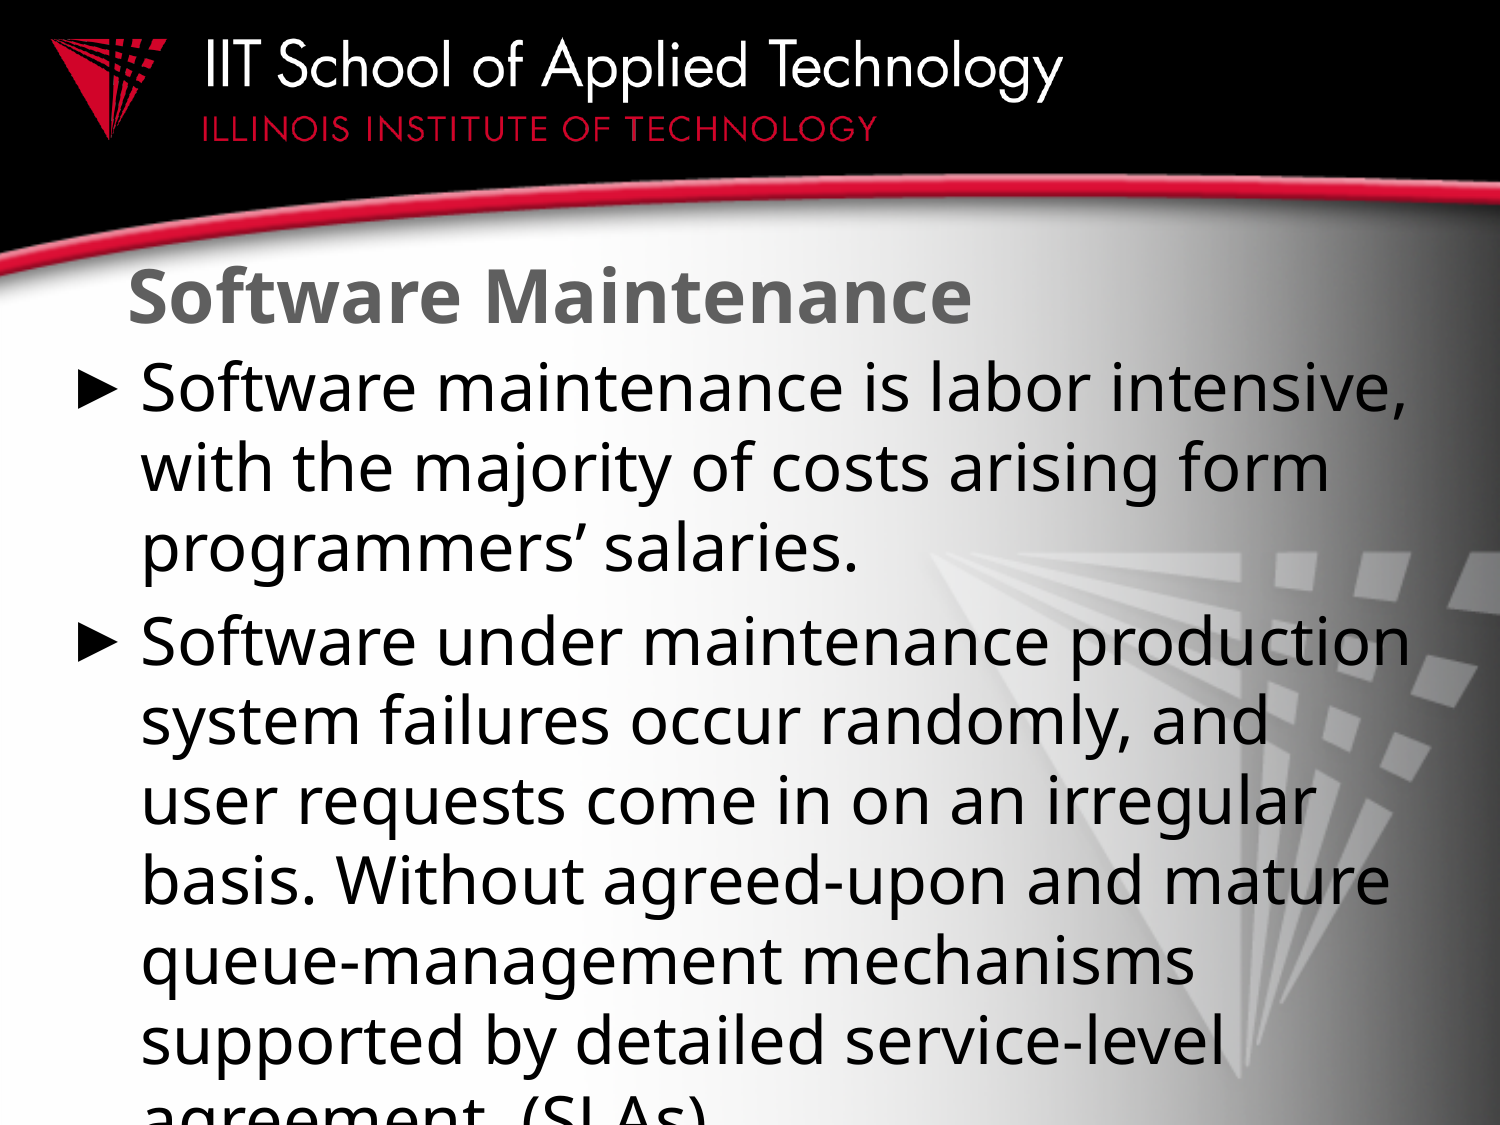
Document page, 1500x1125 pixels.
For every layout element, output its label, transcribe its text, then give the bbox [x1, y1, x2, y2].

picture [0, 0, 1500, 1125]
title Software Maintenance [112, 249, 1388, 337]
list Software maintenance is labor intensive, with the majority of costs arising form programmers’ salaries. Software under maintenance production system failures occur randomly, and user requests come in on an irregular basis. Without agreed-upon and mature queue-management mechanisms supported by detailed service-level agreement. (SLAs). [49, 337, 1438, 1101]
